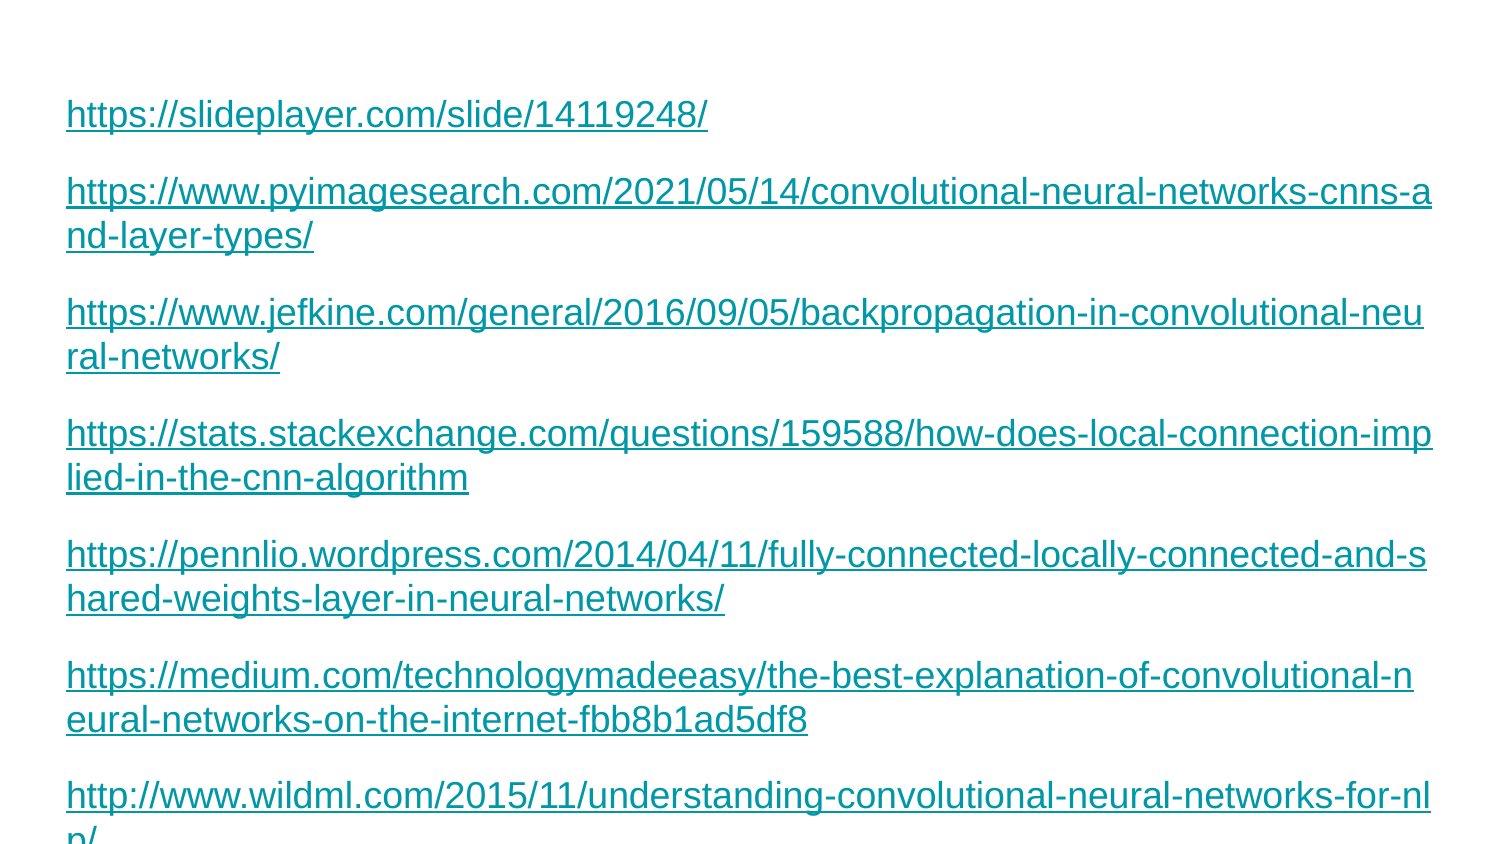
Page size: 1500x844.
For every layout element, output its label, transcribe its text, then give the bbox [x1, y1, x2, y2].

list https://slideplayer.com/slide/14119248/ https://www.pyimagesearch.com/2021/05/14/convolutional-neural-networks-cnns-and-layer-types/ https://www.jefkine.com/general/2016/09/05/backpropagation-in-convolutional-neural-networks/ https://stats.stackexchange.com/questions/159588/how-does-local-connection-implied-in-the-cnn-algorithm https://pennlio.wordpress.com/2014/04/11/fully-connected-locally-connected-and-shared-weights-layer-in-neural-networks/ https://medium.com/technologymadeeasy/the-best-explanation-of-convolutional-neural-networks-on-the-internet-fbb8b1ad5df8 http://www.wildml.com/2015/11/understanding-convolutional-neural-networks-for-nlp/ https://polakowo.io/datadocs/docs/deep-learning/cnns https://freecontent.manning.com/deep-learning-for-image-like-data/ [51, 68, 1449, 824]
